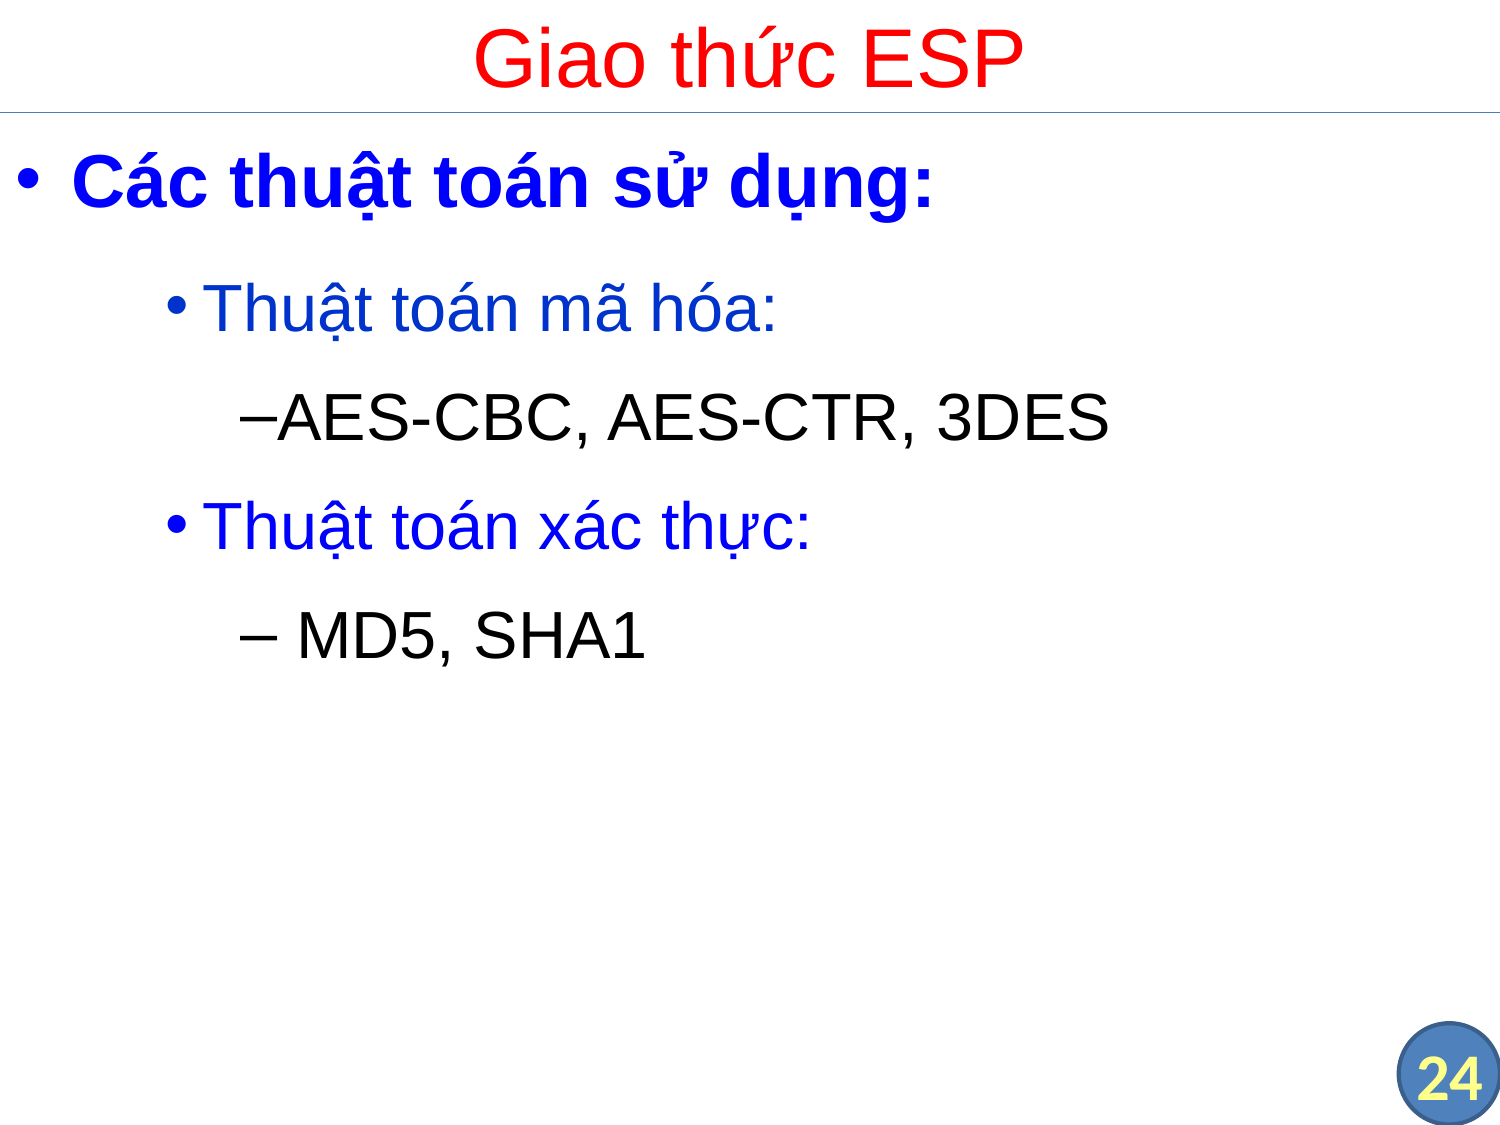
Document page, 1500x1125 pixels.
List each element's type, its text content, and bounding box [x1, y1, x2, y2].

slide_number 24 [1399, 1023, 1500, 1125]
title Giao thức ESP [0, 0, 1500, 113]
list Các thuật toán sử dụng: Thuật toán mã hóa: AES-CBC, AES-CTR, 3DES Thuật toán xác thực: MD5, SHA1 [0, 113, 1500, 1125]
